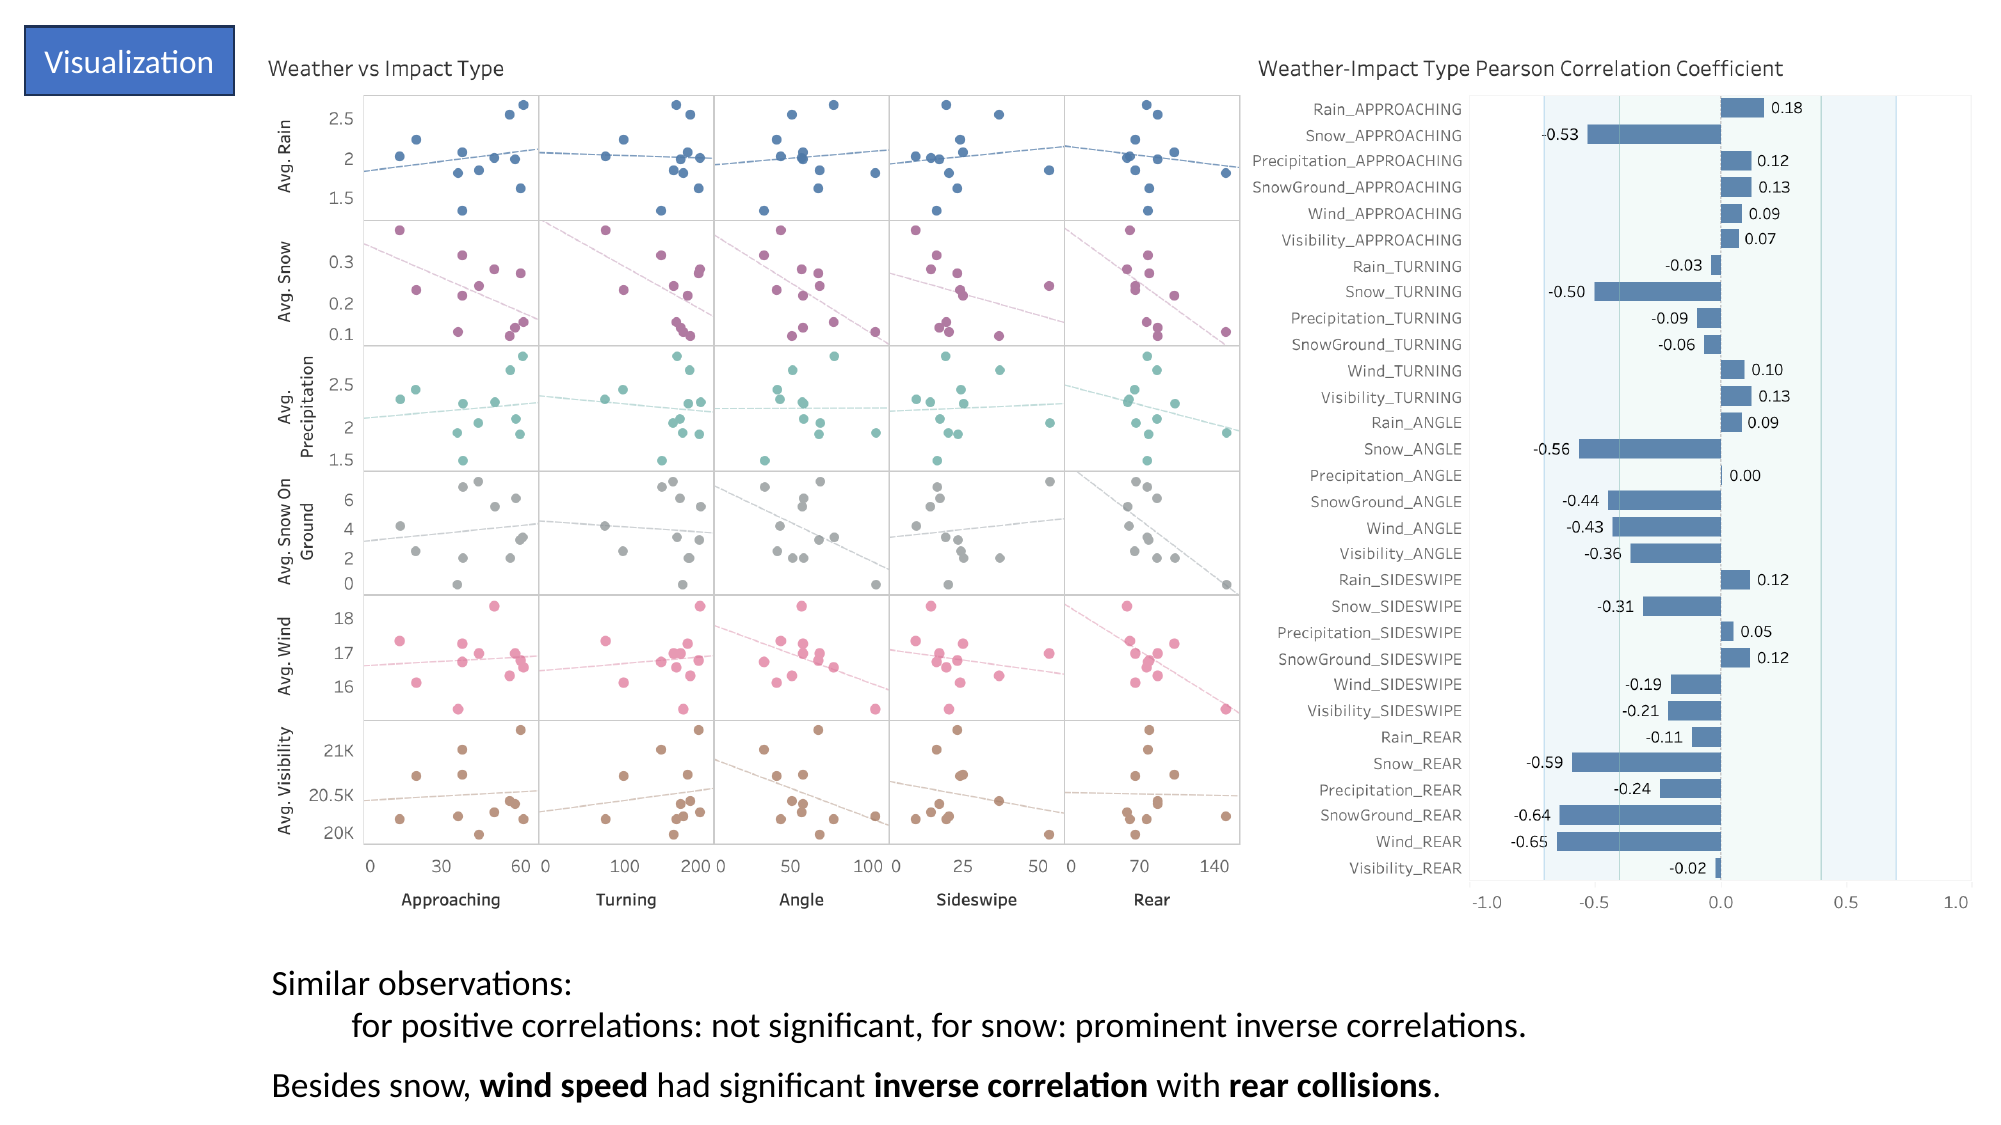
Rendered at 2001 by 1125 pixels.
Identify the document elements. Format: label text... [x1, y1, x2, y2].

picture [245, 28, 1989, 940]
text_box Similar observations: for positive correlations: not significant, for snow: prominent inverse correlations. Besides snow, wind speed had significant inverse correlation with rear collisions. [256, 952, 1916, 1113]
text_box Visualization [24, 25, 235, 96]
